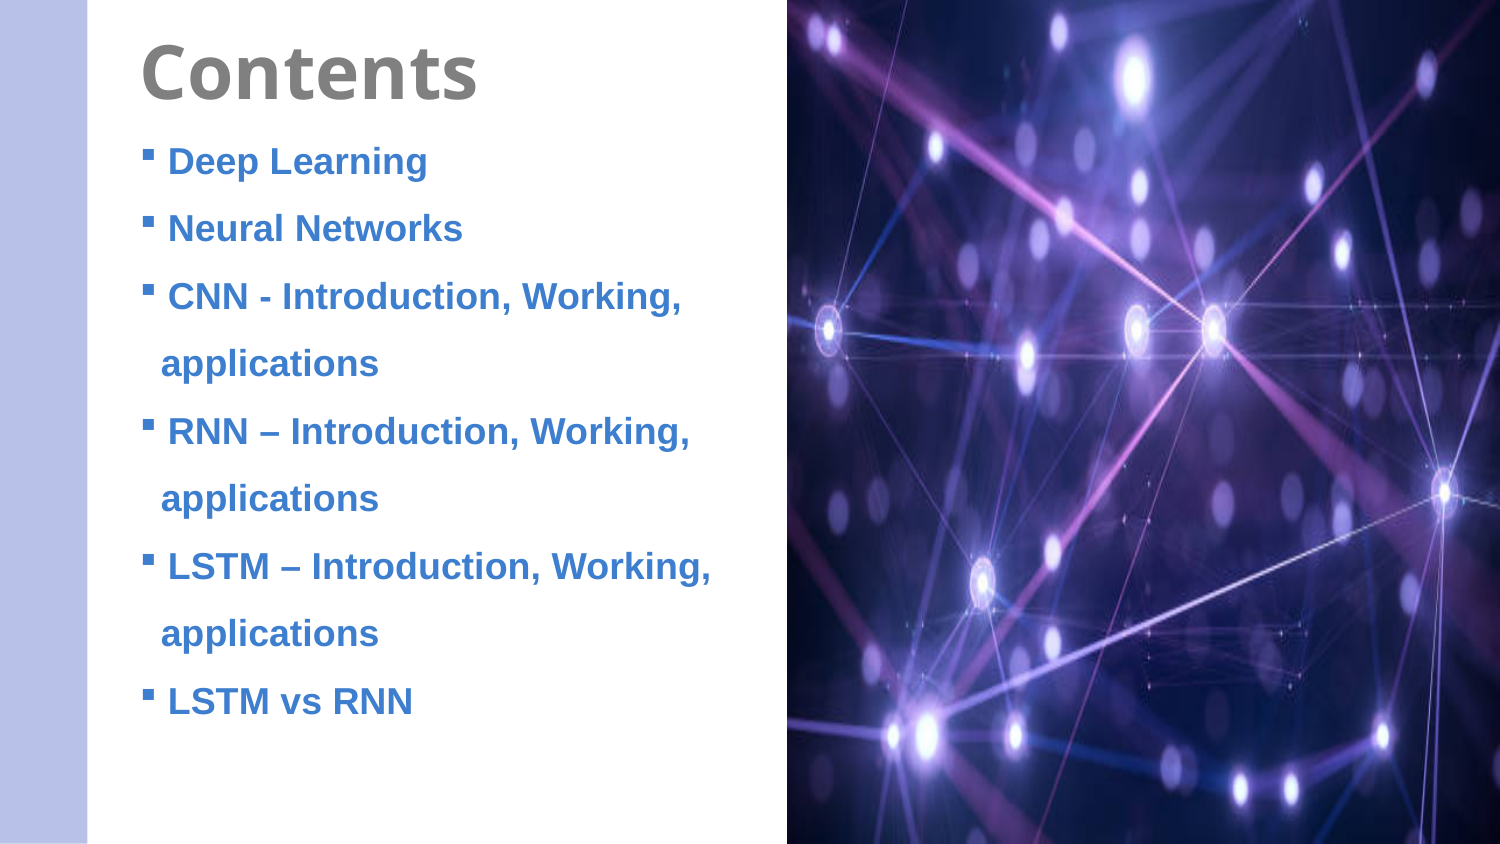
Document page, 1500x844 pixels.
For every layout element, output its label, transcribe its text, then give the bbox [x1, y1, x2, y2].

text_box Contents Deep Learning Neural Networks CNN - Introduction, Working, applications RNN – Introduction, Working, applications LSTM – Introduction, Working, applications LSTM vs RNN [124, 0, 785, 844]
text_box [0, 0, 89, 844]
picture [787, 0, 1500, 844]
